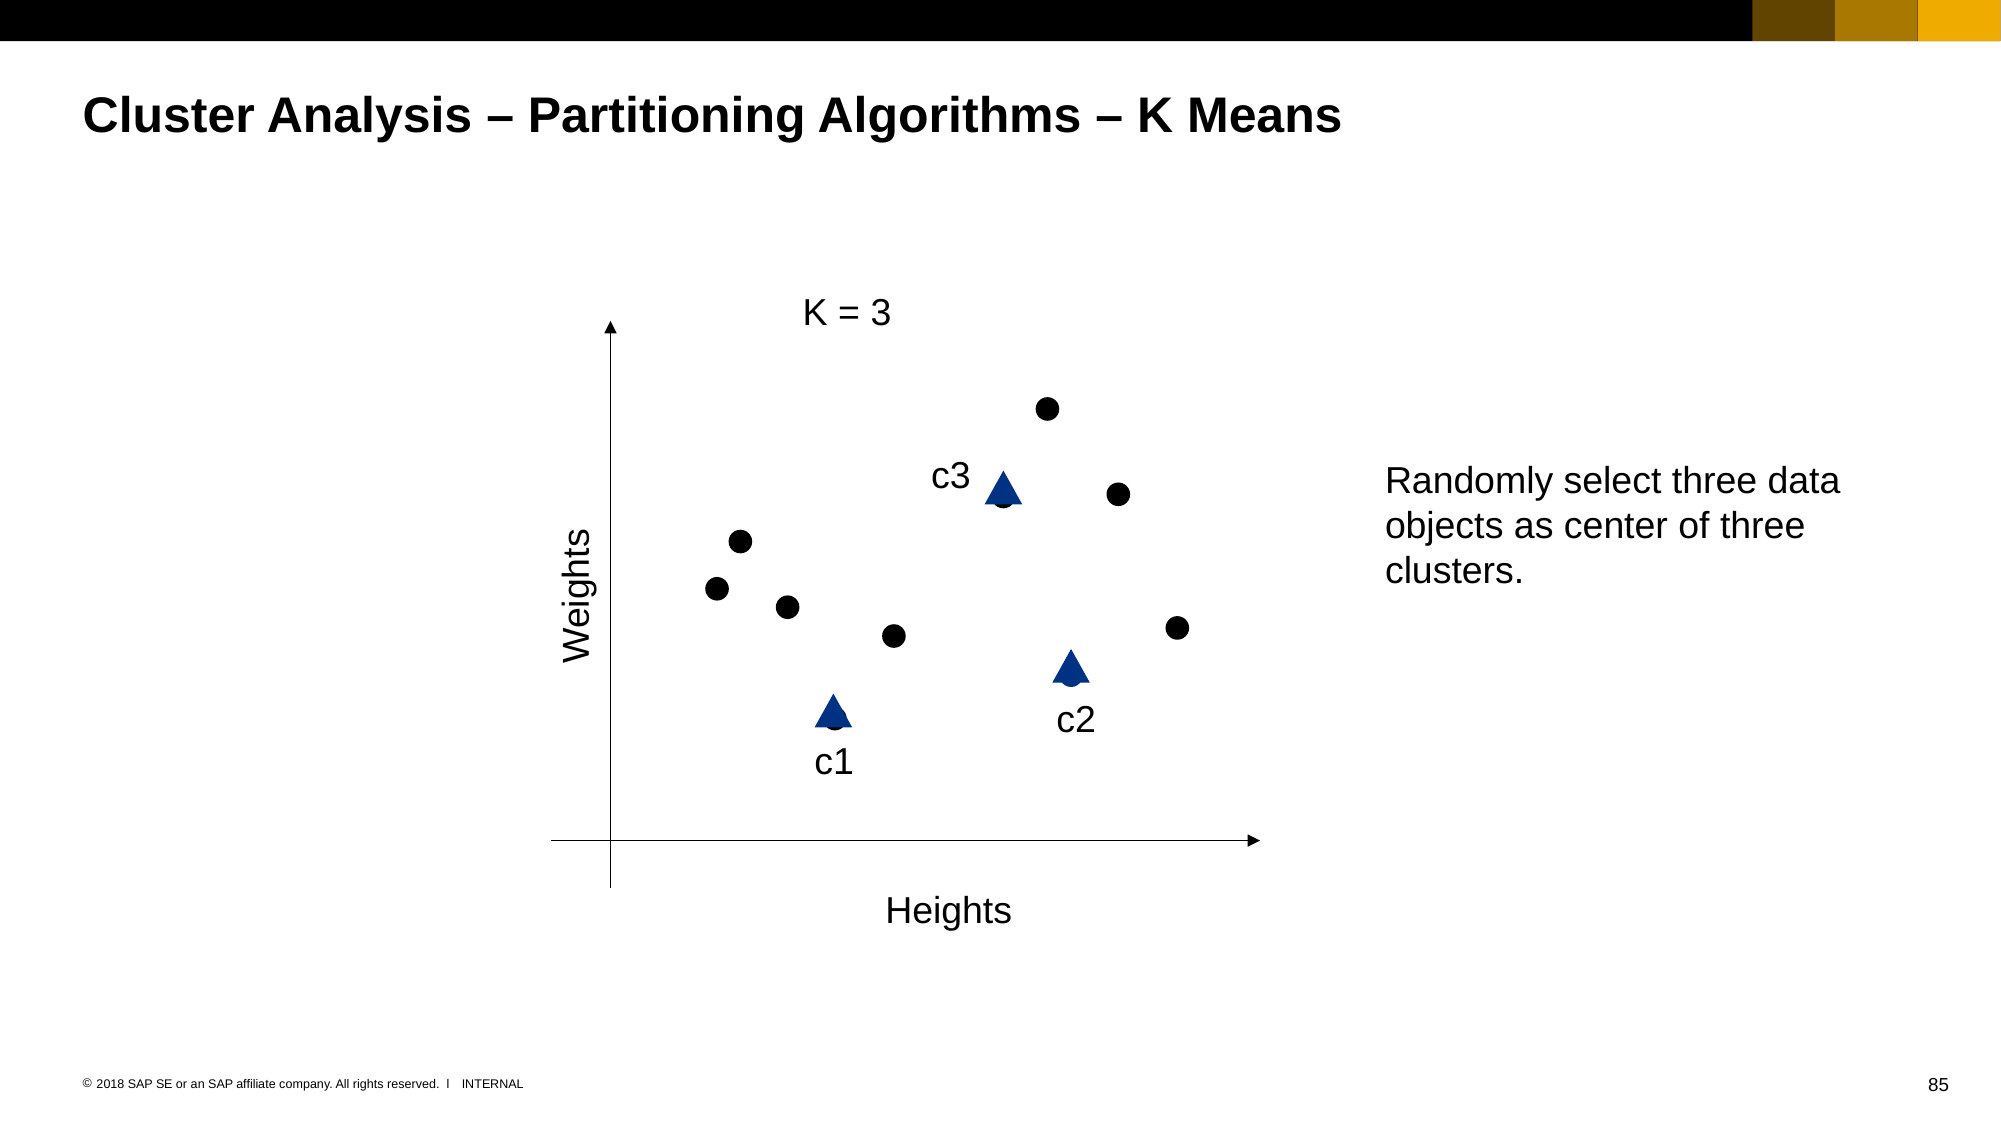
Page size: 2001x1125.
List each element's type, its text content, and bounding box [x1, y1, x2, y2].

text_box [775, 595, 800, 620]
text_box [882, 624, 906, 648]
text_box Randomly select three data objects as center of three clusters. [1384, 456, 1947, 592]
text_box [995, 505, 1012, 509]
text_box [1035, 397, 1060, 421]
text_box [705, 576, 729, 601]
text_box [1062, 683, 1080, 687]
text_box [1165, 616, 1190, 640]
text_box K = 3 [802, 288, 1016, 334]
text_box Heights [885, 886, 1193, 932]
text_box c1 [814, 736, 894, 782]
title Cluster Analysis – Partitioning Algorithms – K Means [82, 82, 1918, 144]
text_box Weights [551, 356, 597, 664]
text_box c2 [1056, 694, 1136, 740]
text_box [814, 693, 853, 728]
text_box [1052, 648, 1090, 683]
text_box [728, 529, 753, 554]
text_box [984, 484, 1023, 505]
text_box c3 [931, 451, 1011, 497]
text_box [1106, 482, 1131, 507]
